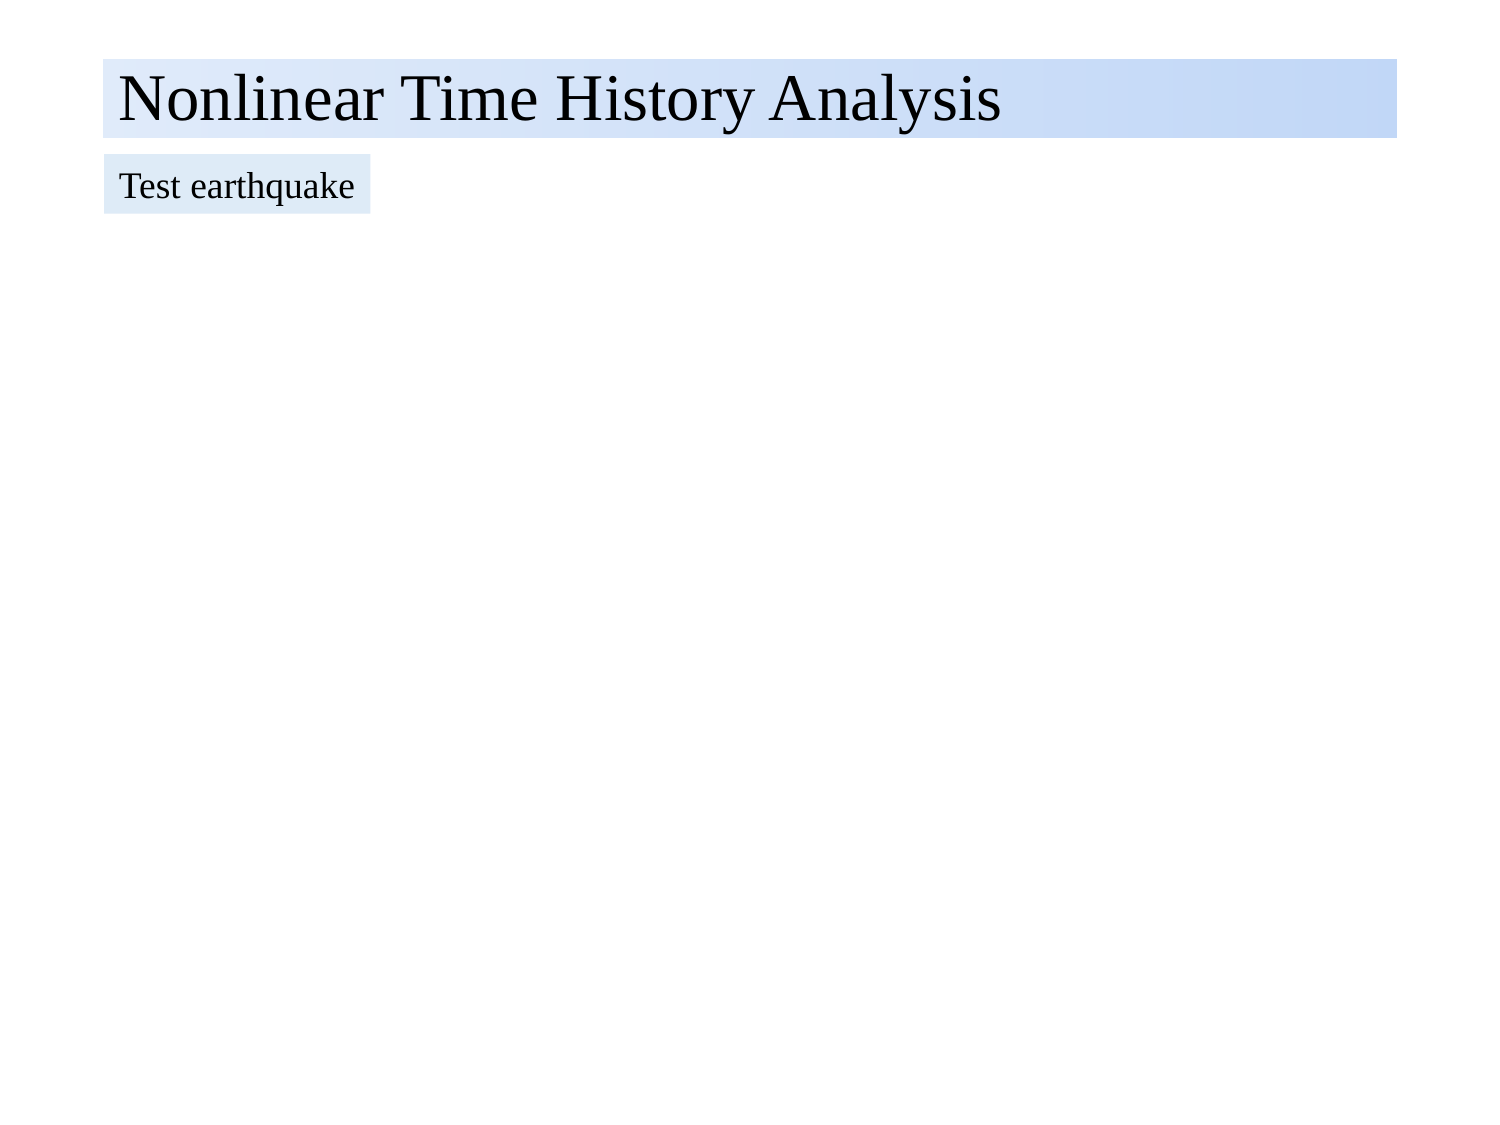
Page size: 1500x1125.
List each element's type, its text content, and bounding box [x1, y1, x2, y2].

text_box Test earthquake [104, 154, 371, 214]
title Nonlinear Time History Analysis [103, 59, 1397, 138]
